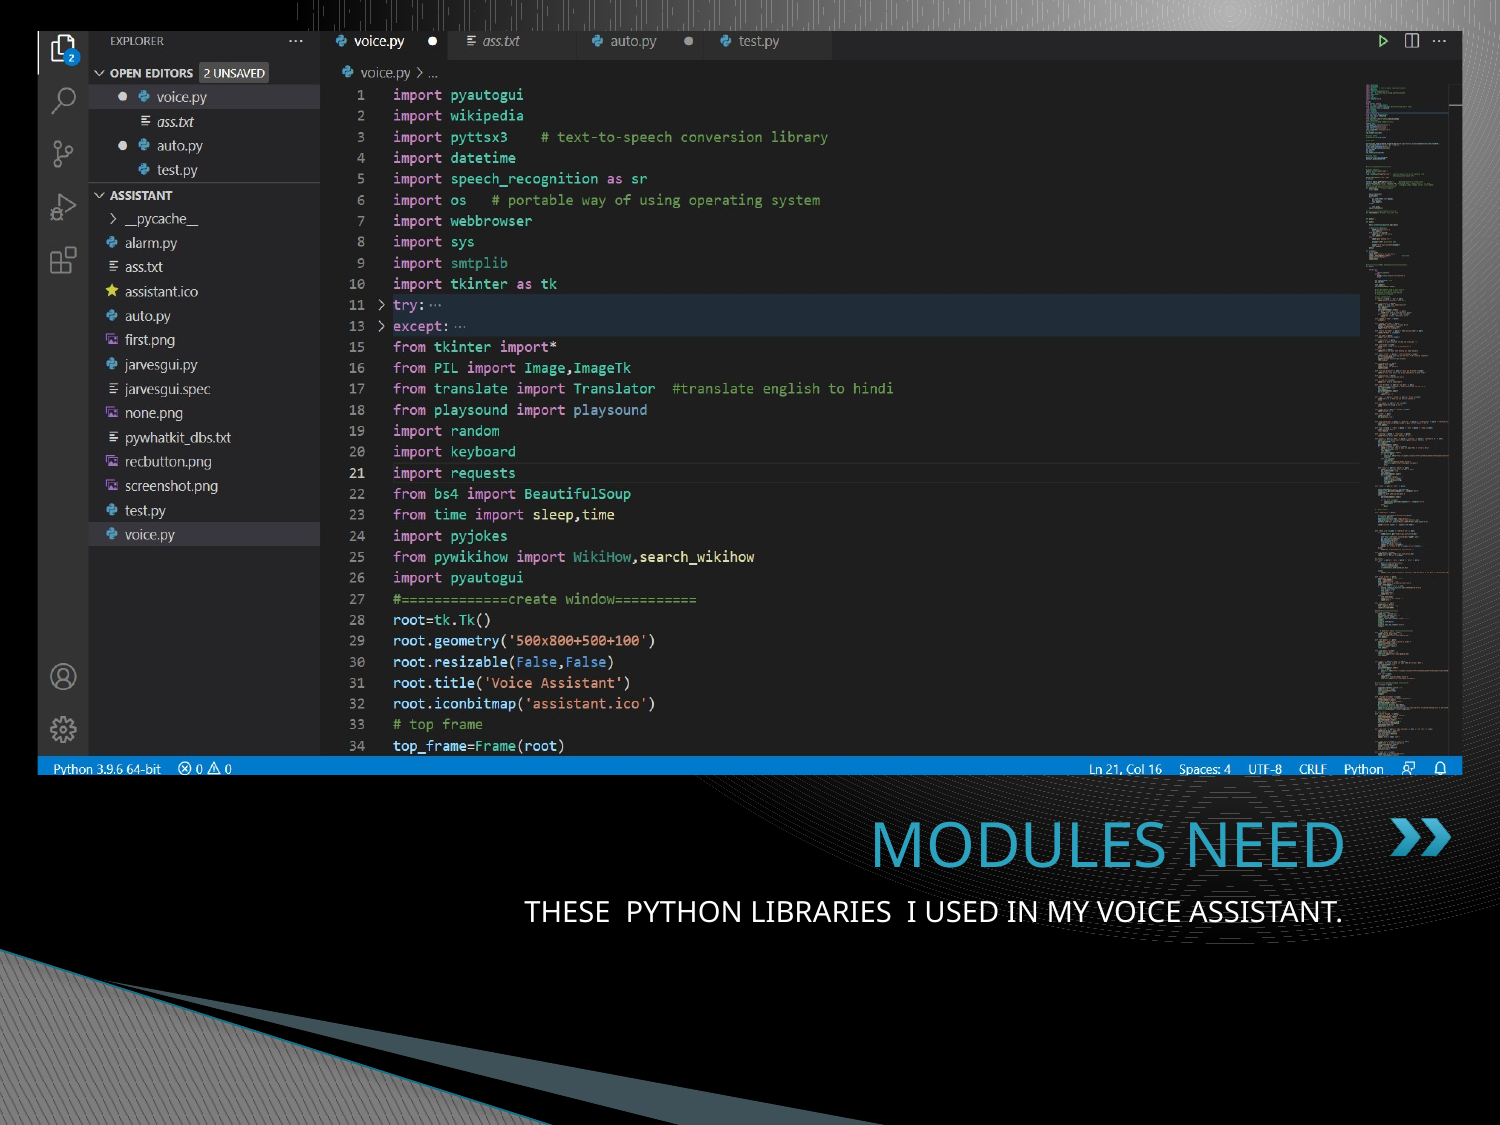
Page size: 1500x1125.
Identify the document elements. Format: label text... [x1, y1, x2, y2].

title MODULES NEED [37, 798, 1363, 891]
picture [37, 30, 1463, 776]
picture [0, 952, 543, 1125]
list THESE PYTHON LIBRARIES I USED IN MY VOICE ASSISTANT. [187, 892, 1363, 1000]
